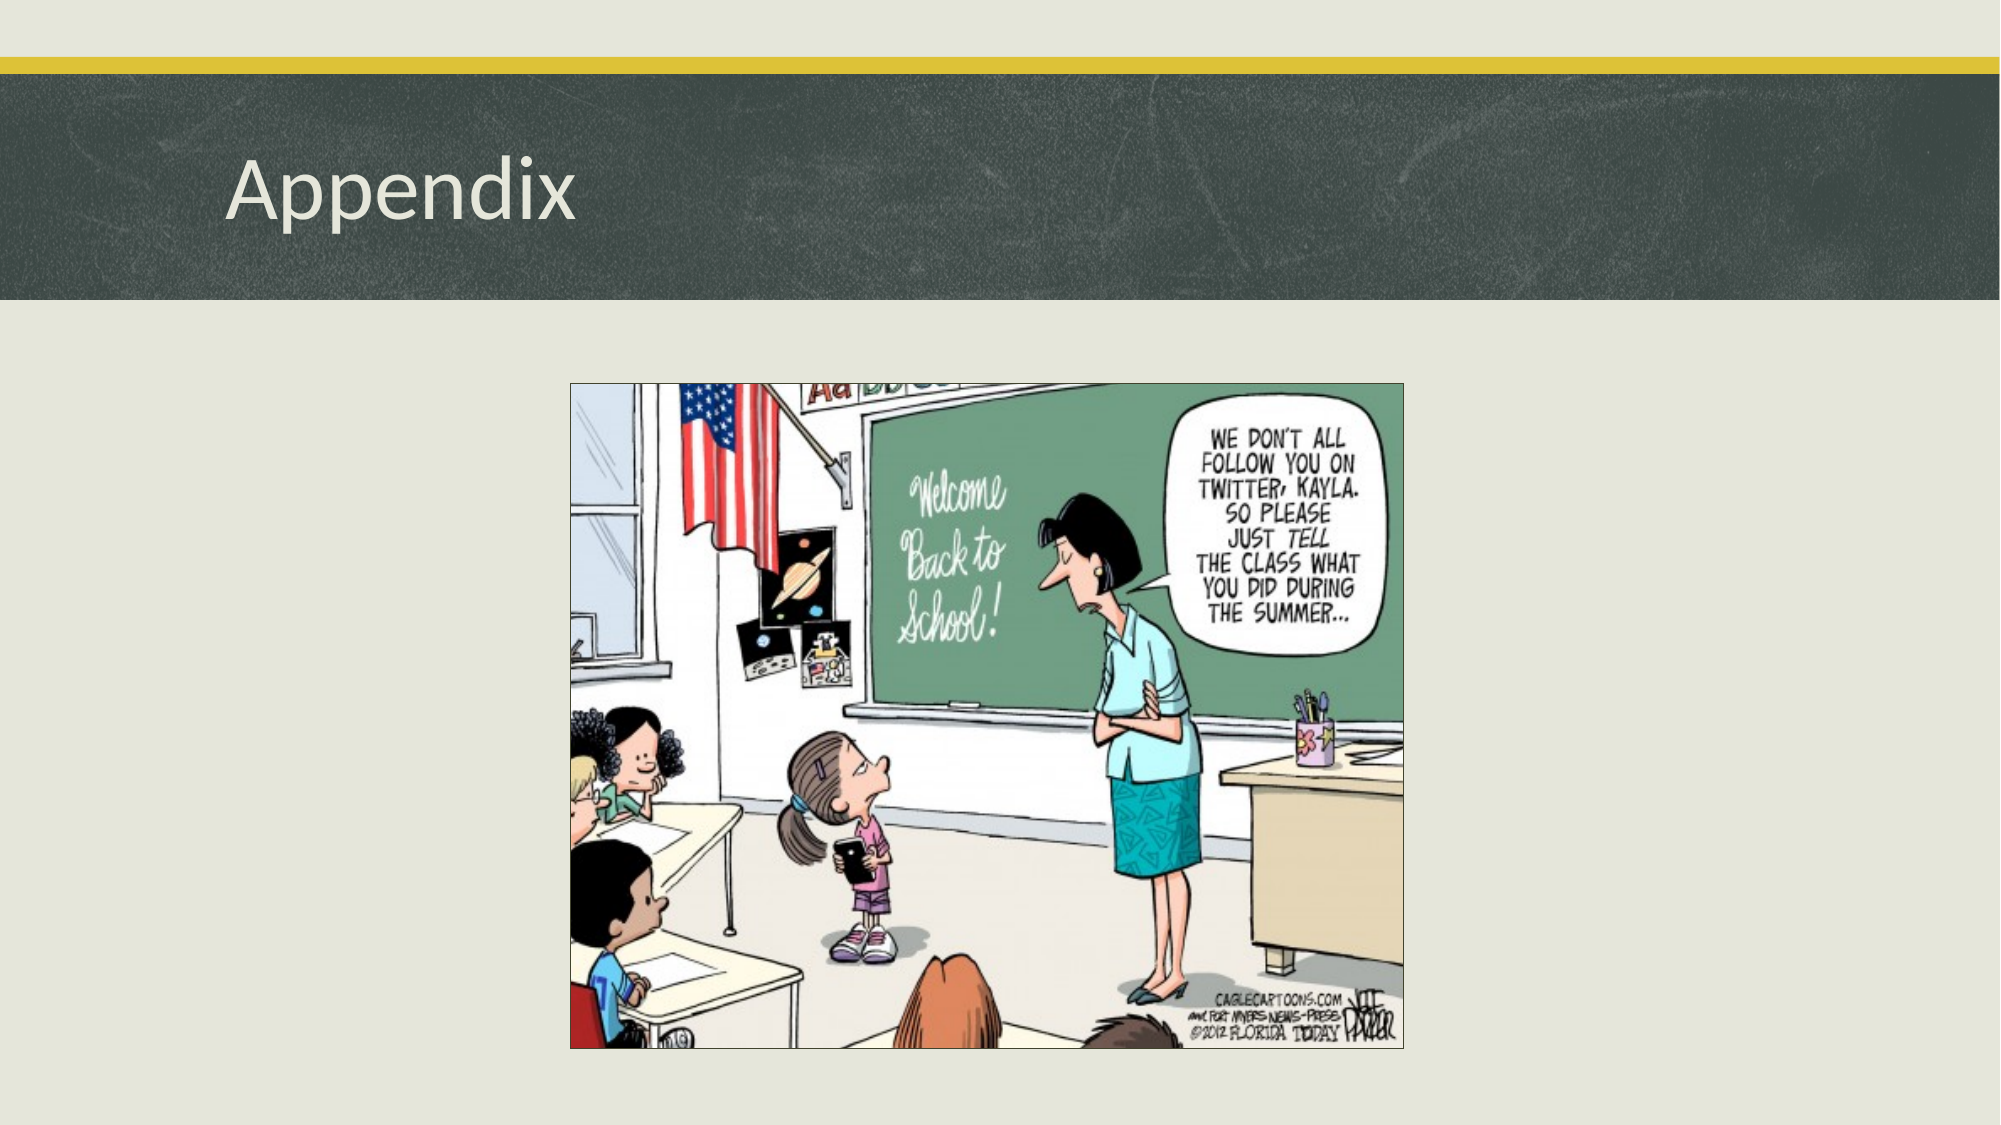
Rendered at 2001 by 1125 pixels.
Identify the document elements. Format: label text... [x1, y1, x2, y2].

picture [0, 74, 2000, 300]
title Appendix [210, 76, 1790, 300]
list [570, 383, 1404, 1049]
